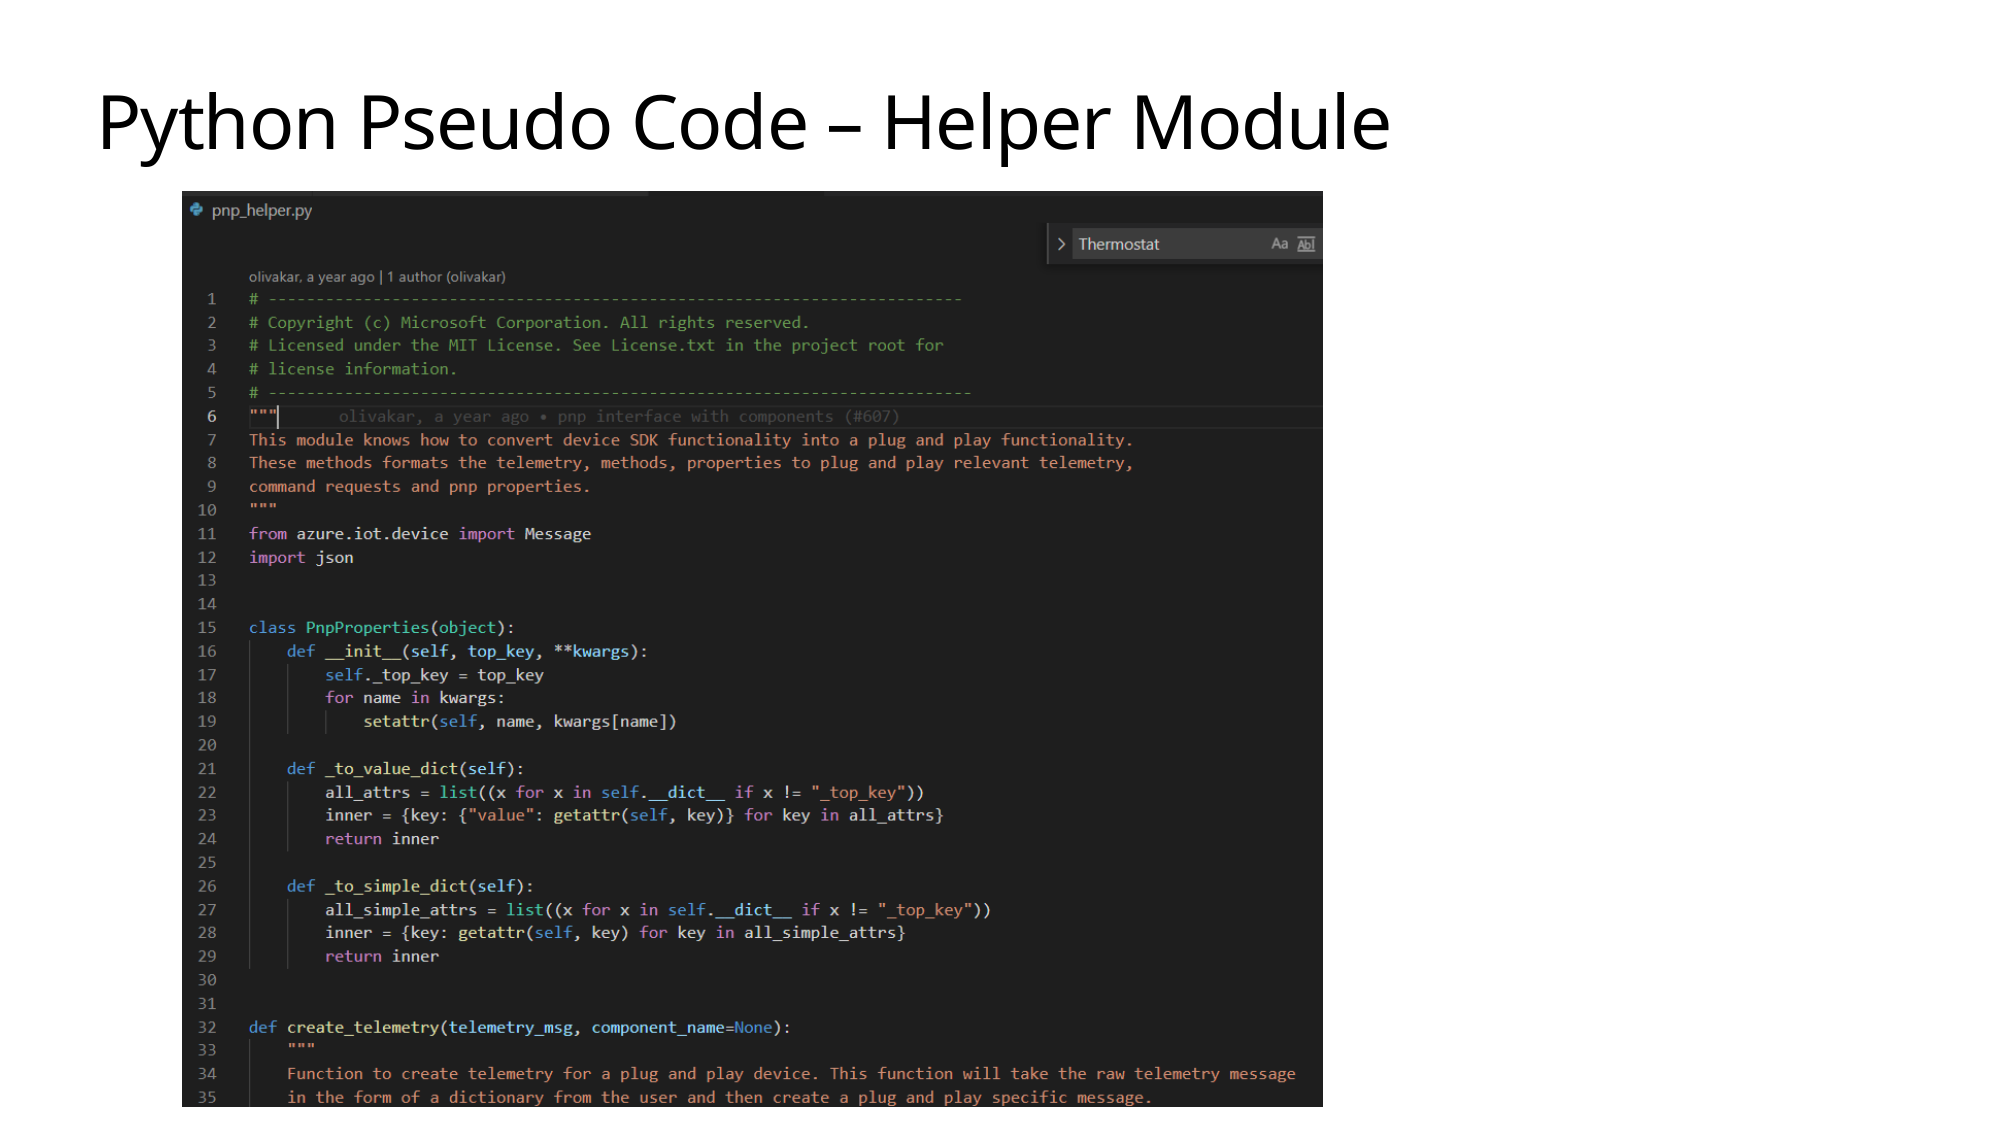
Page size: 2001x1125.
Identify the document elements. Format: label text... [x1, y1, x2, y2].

picture [182, 191, 1323, 1107]
title Python Pseudo Code – Helper Module [96, 75, 1904, 166]
